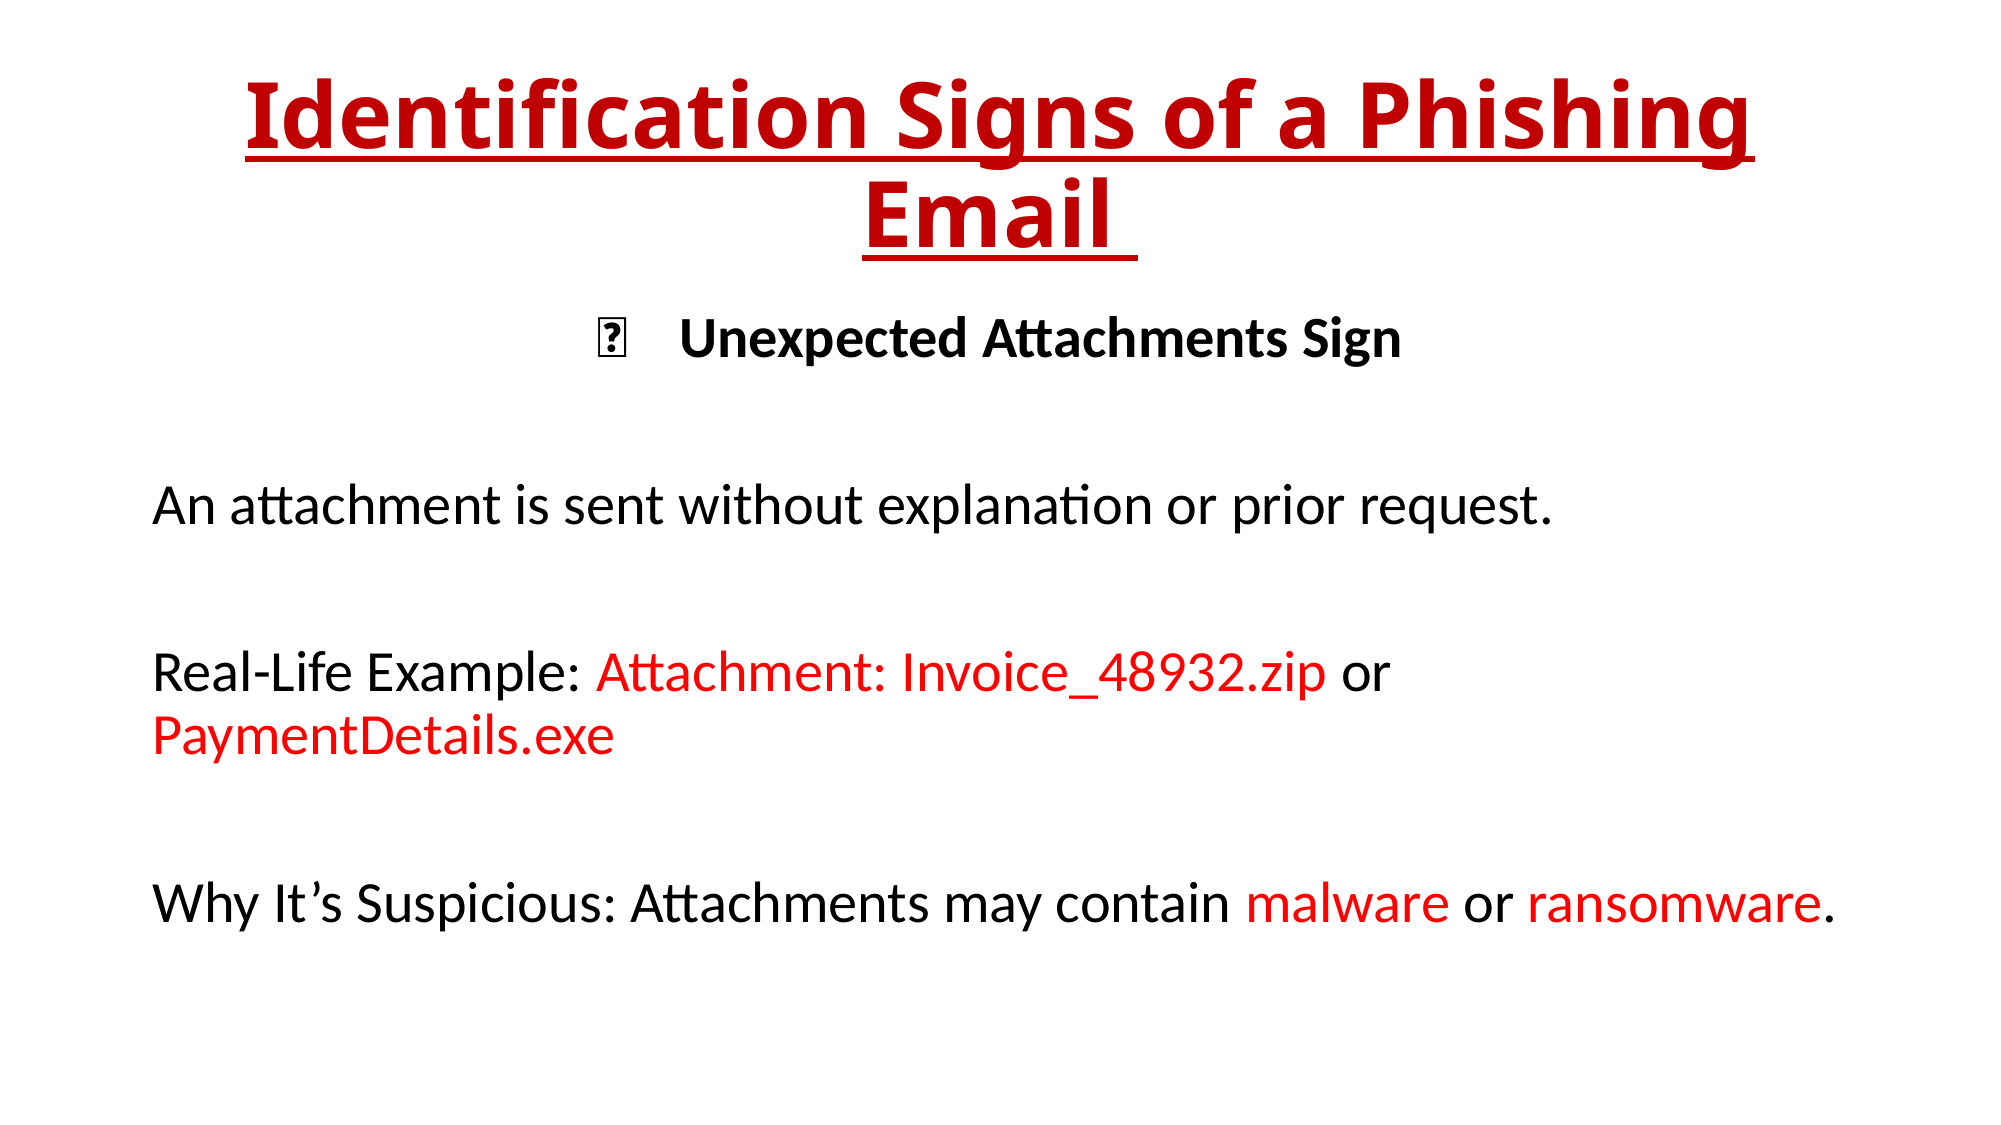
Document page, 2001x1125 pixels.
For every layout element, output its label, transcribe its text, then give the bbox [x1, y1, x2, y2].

list 📌 Unexpected Attachments Sign An attachment is sent without explanation or prior request. Real-Life Example: Attachment: Invoice_48932.zip or PaymentDetails.exe Why It’s Suspicious: Attachments may contain malware or ransomware. [137, 299, 1863, 1014]
title Identification Signs of a Phishing Email [137, 59, 1863, 278]
